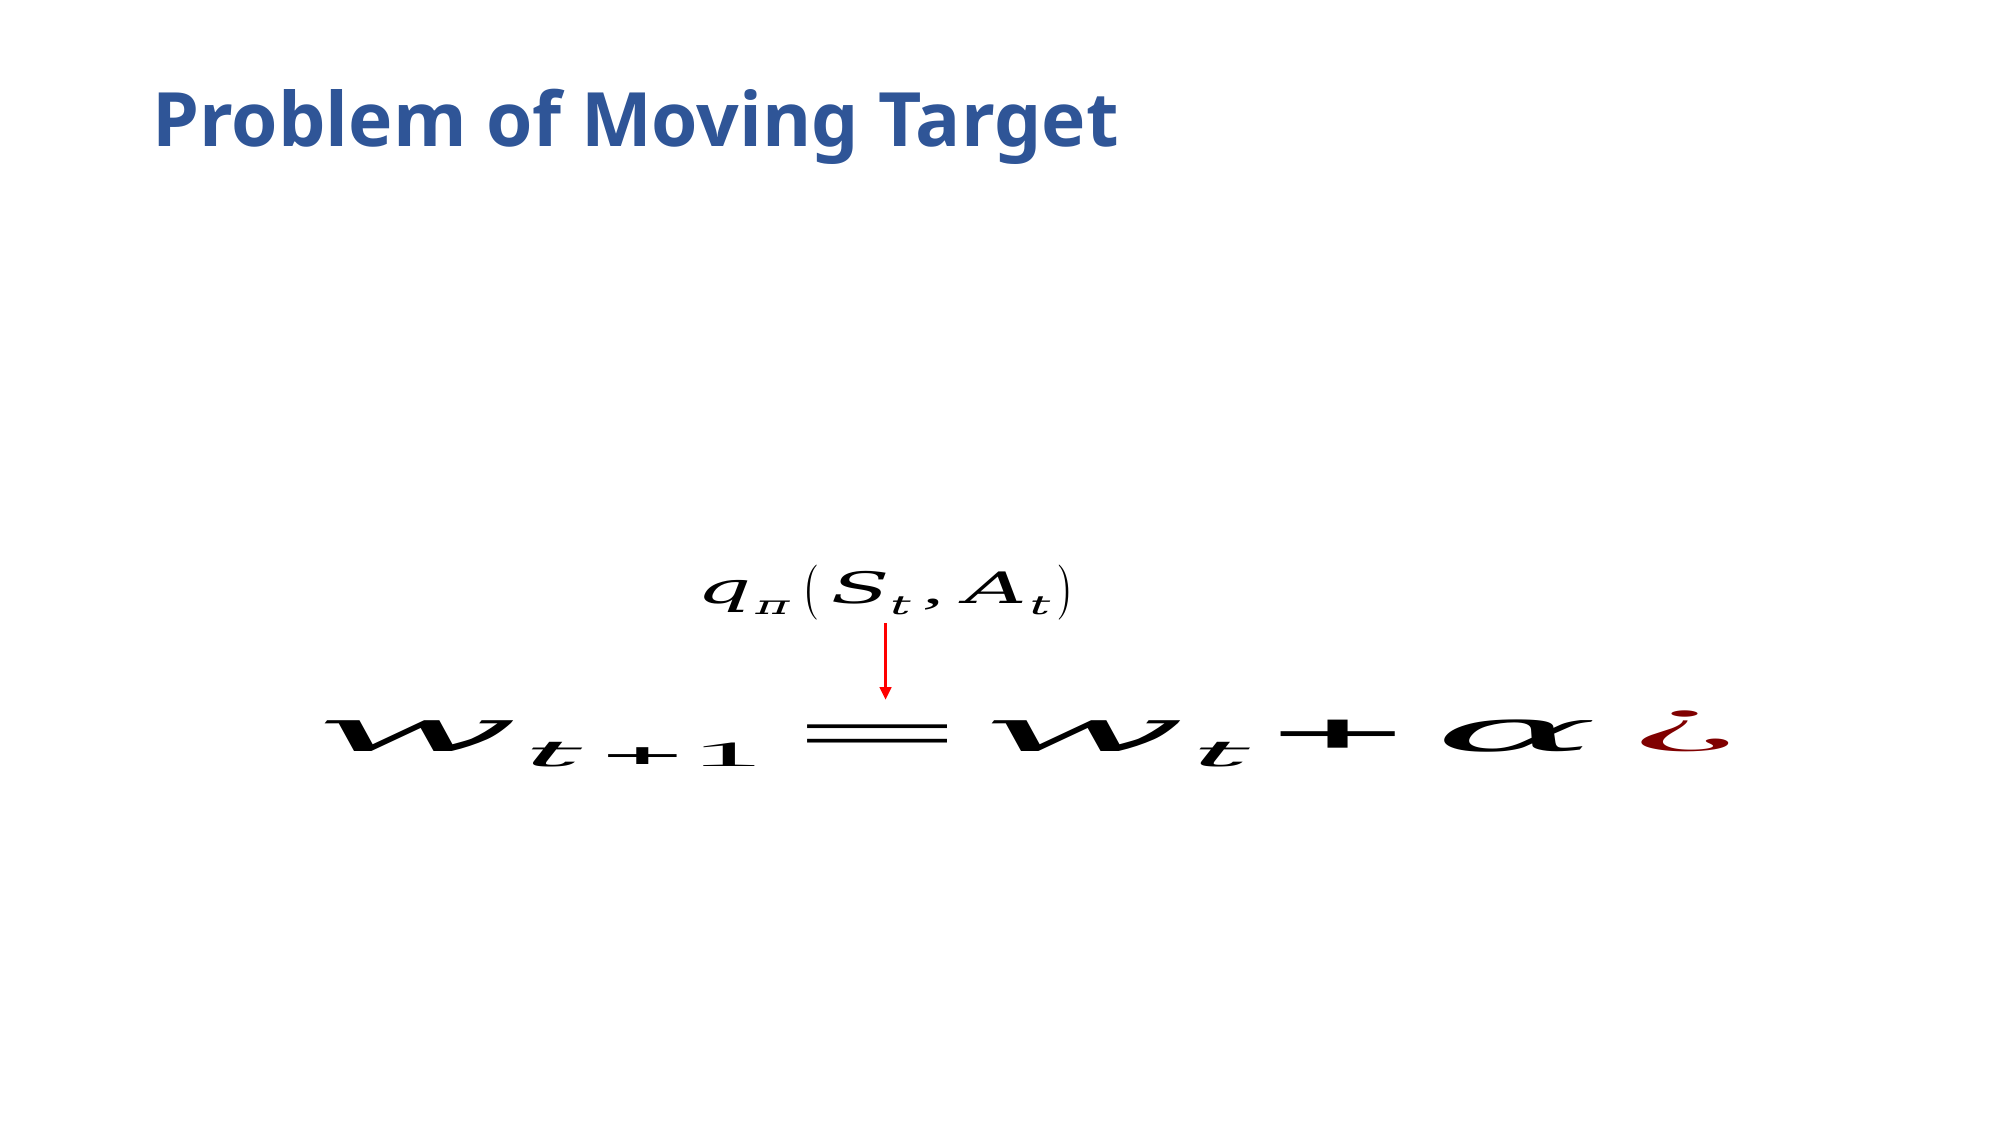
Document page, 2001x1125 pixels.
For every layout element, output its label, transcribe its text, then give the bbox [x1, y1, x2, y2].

text_box Problem of Moving Target [137, 51, 1863, 194]
